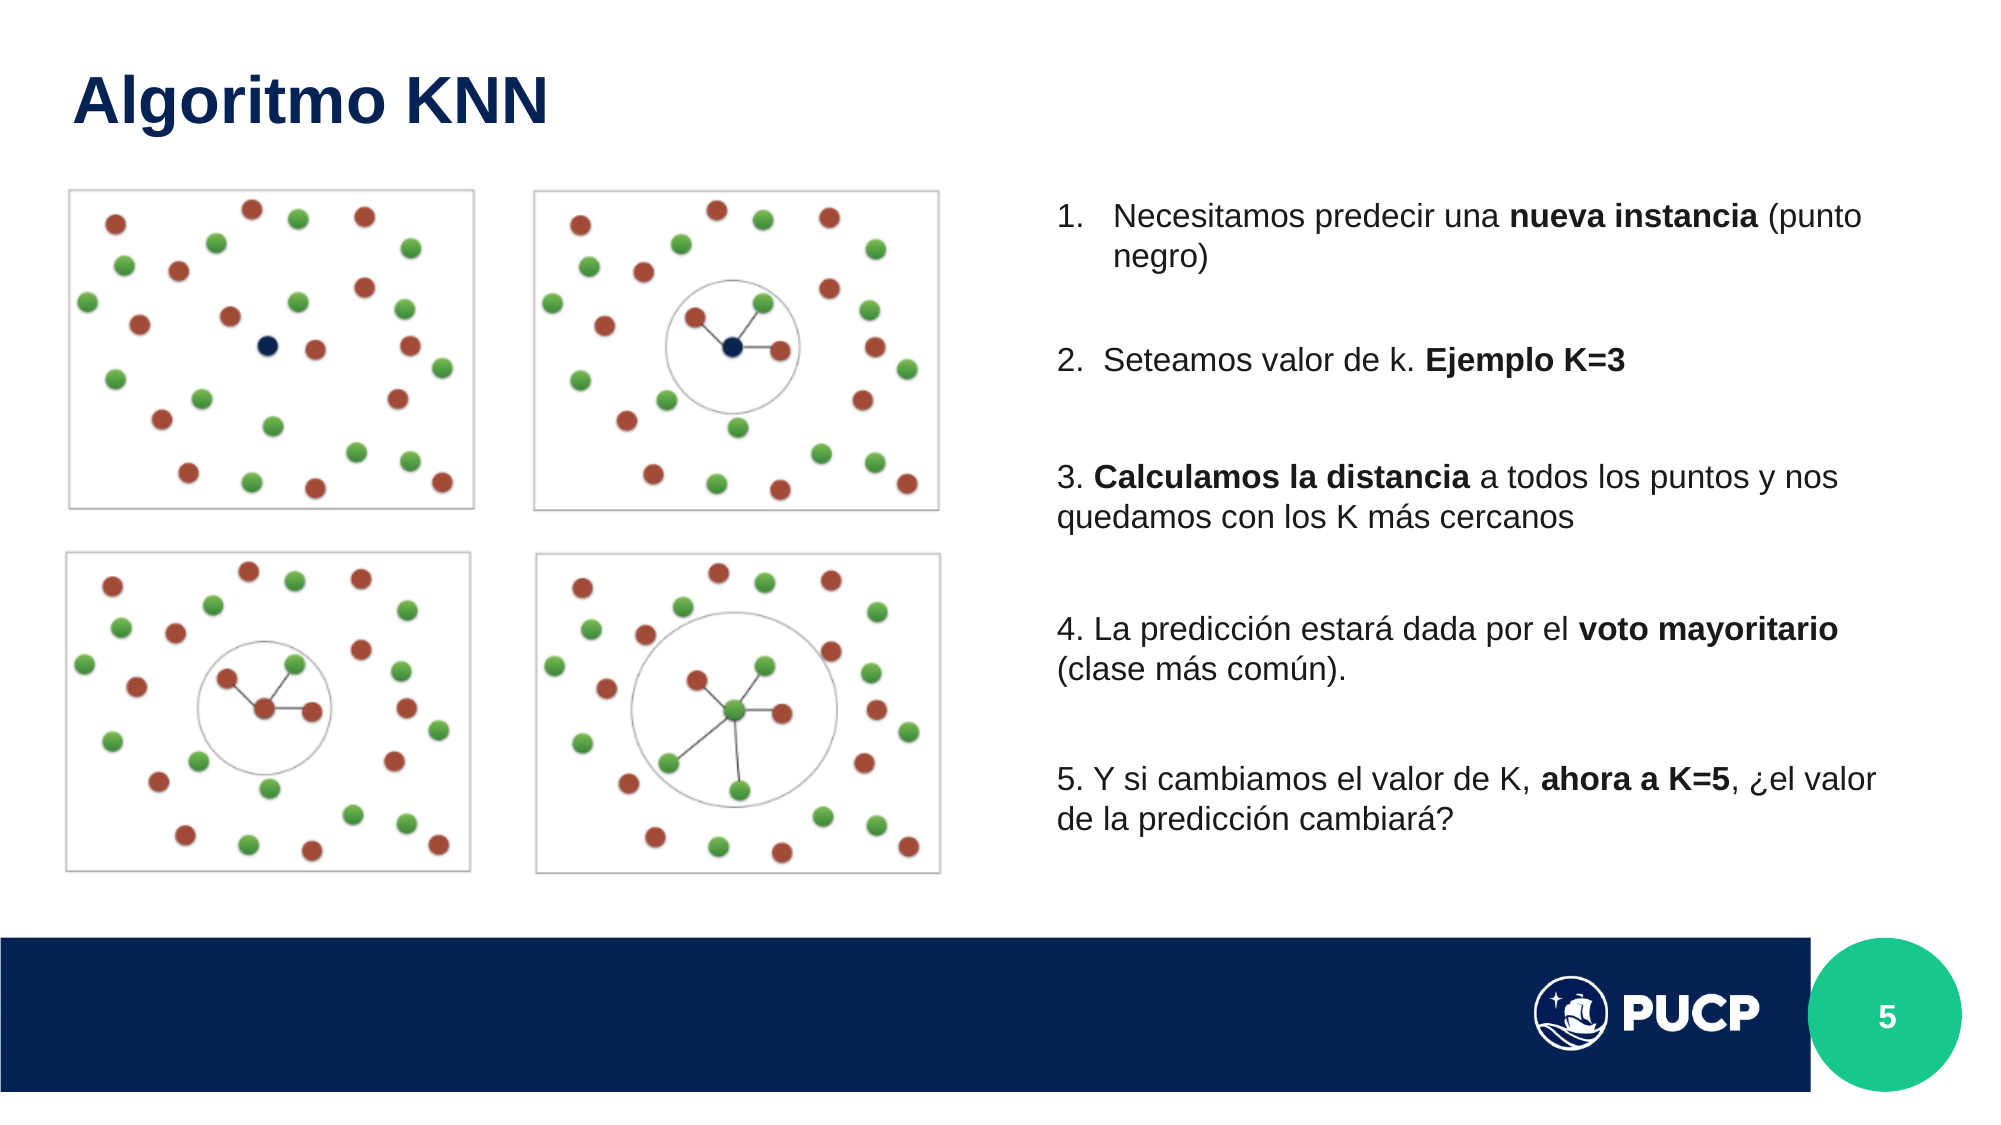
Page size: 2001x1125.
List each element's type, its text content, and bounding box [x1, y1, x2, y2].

picture [526, 549, 949, 877]
picture [519, 176, 949, 517]
slide_number 5 [1836, 984, 1939, 1045]
text_box Algoritmo KNN [57, 50, 1837, 153]
picture [57, 181, 490, 517]
picture [57, 546, 479, 878]
text_box Necesitamos predecir una nueva instancia (punto negro) [1041, 187, 1946, 282]
text_box 4. La predicción estará dada por el voto mayoritario (clase más común). [1041, 600, 1930, 695]
text_box 2. Seteamos valor de k. Ejemplo K=3 [1041, 330, 1874, 386]
text_box 5. Y si cambiamos el valor de K, ahora a K=5, ¿el valor de la predicción cambiará? [1041, 749, 1915, 845]
picture [0, 937, 1811, 1092]
text_box 3. Calculamos la distancia a todos los puntos y nos quedamos con los K más cercanos [1041, 448, 1935, 543]
